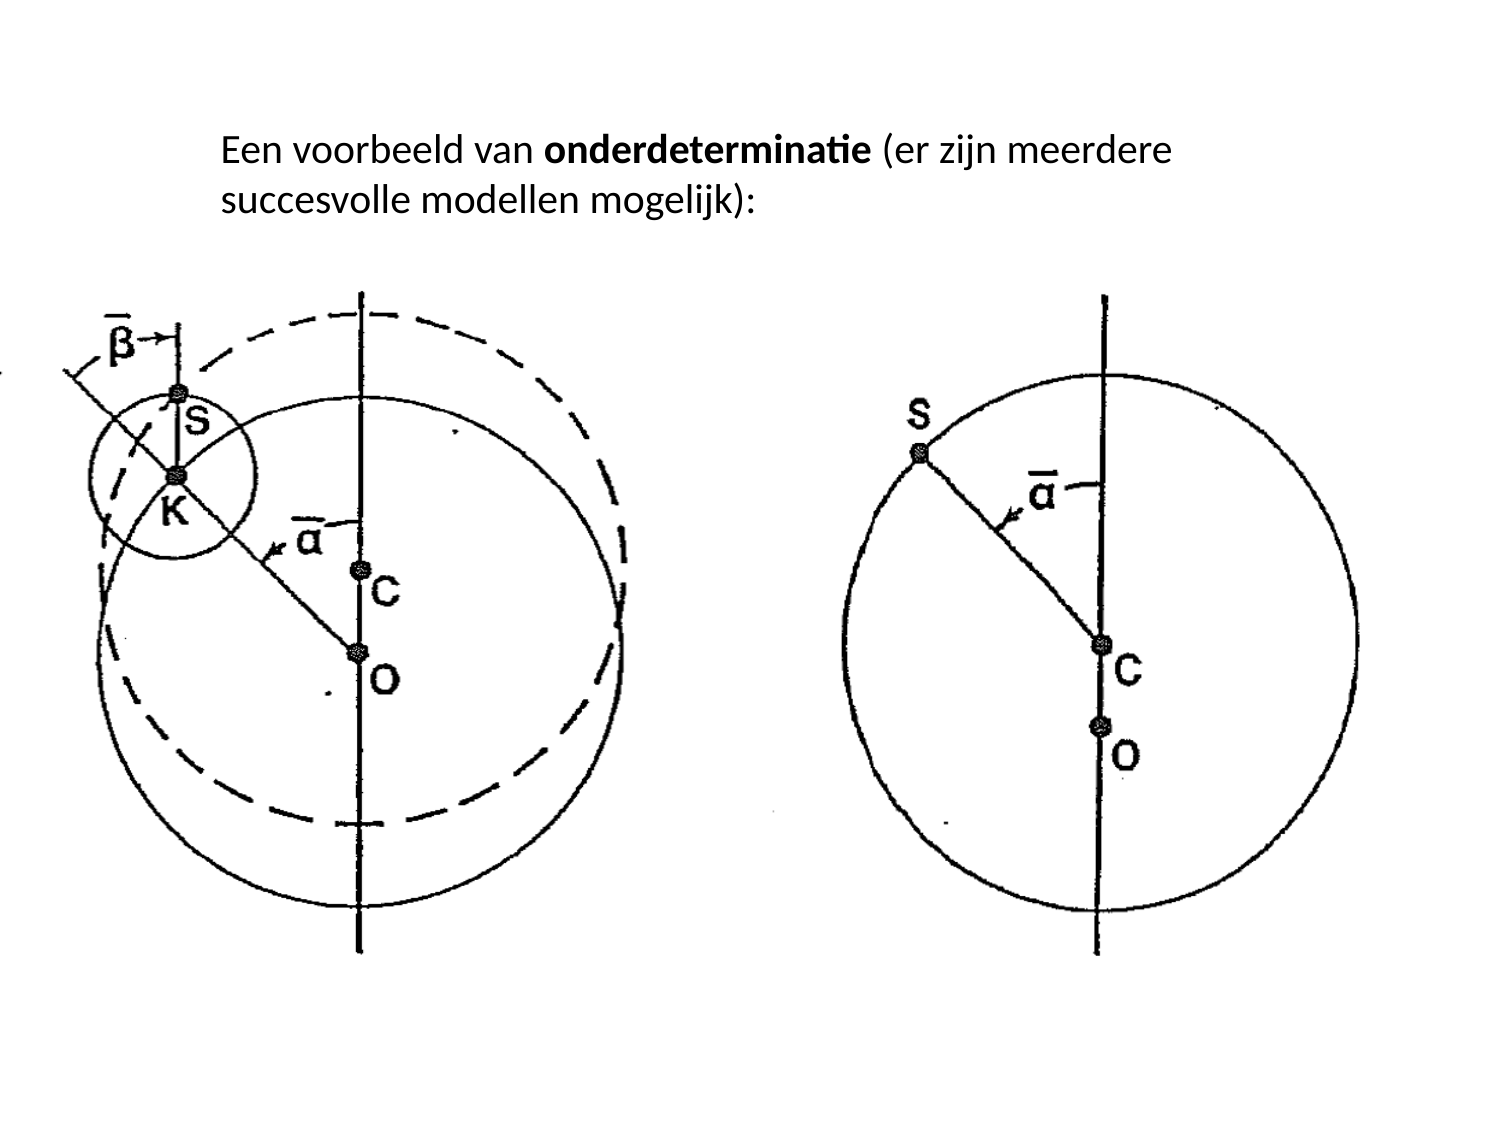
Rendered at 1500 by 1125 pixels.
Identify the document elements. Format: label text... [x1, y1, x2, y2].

picture [0, 249, 1495, 998]
text_box Een voorbeeld van onderdeterminatie (er zijn meerdere succesvolle modellen mogelijk): [205, 114, 1271, 230]
